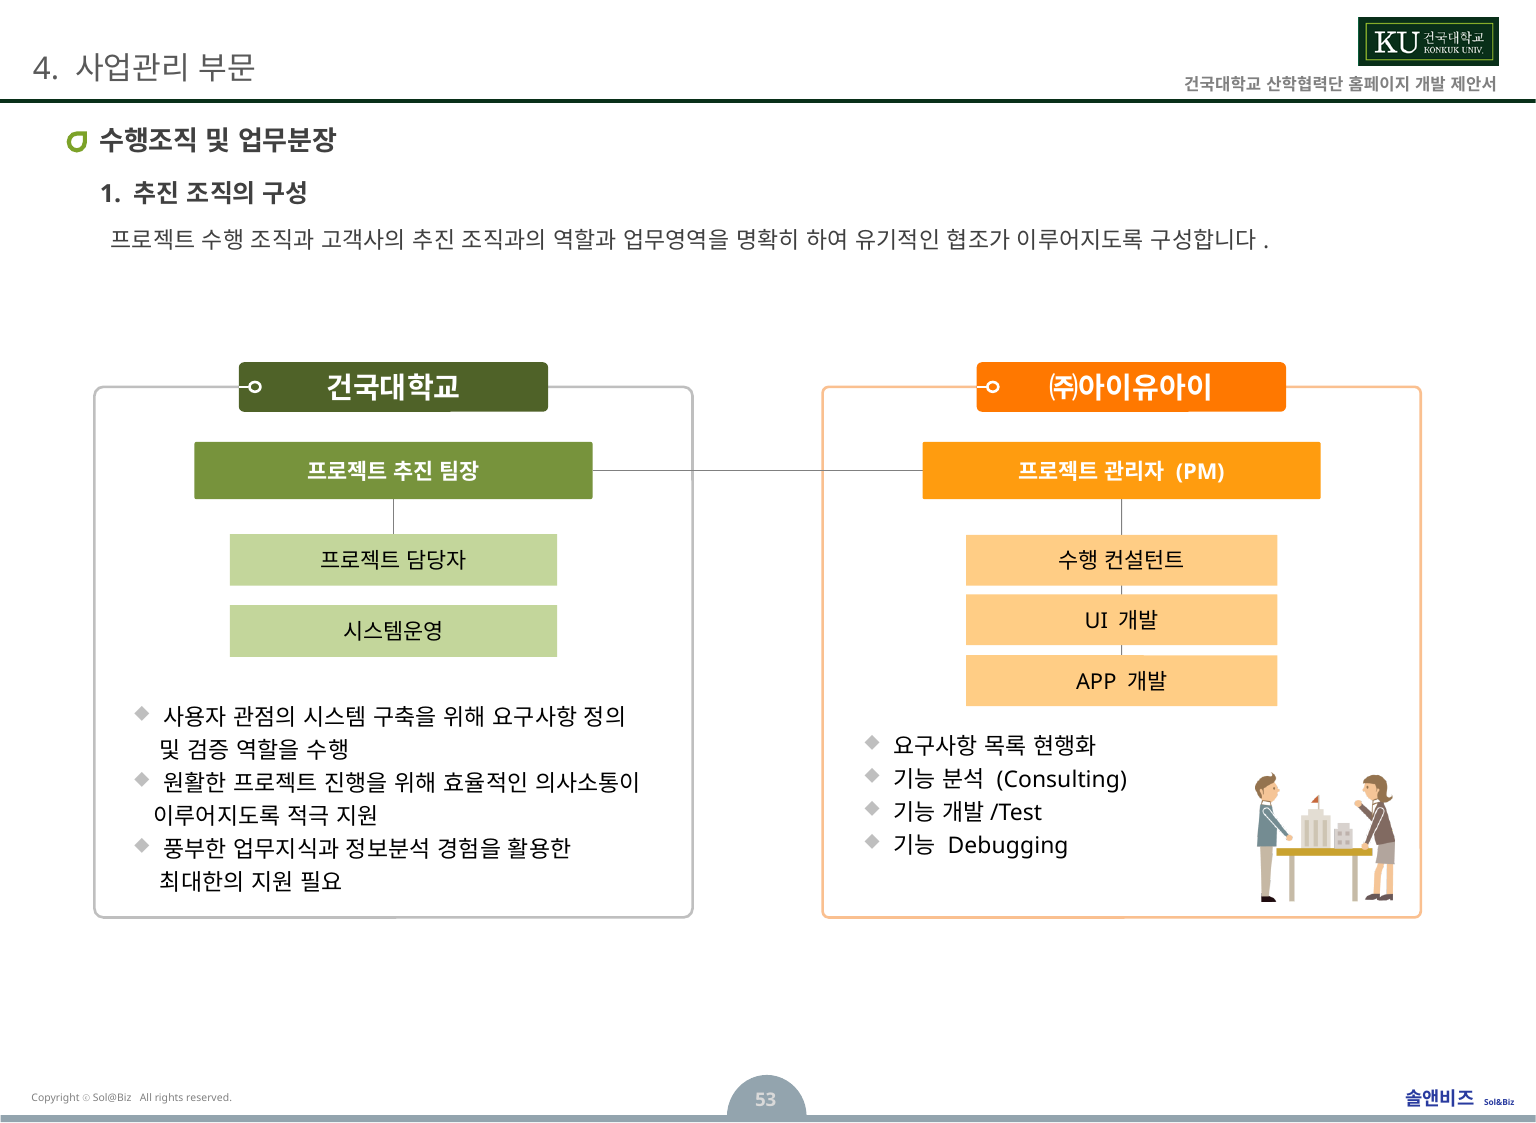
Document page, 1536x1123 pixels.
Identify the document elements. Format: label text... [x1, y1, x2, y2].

picture [1358, 17, 1499, 66]
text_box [238, 361, 549, 412]
text_box 프로젝트 추진 팀장 [194, 441, 593, 500]
picture [1255, 772, 1395, 902]
text_box 프로젝트 담당자 [229, 534, 558, 586]
title 수행조직 및 업무분장 [99, 123, 1534, 166]
text_box 1. 추진 조직의 구성 [100, 177, 861, 208]
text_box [822, 361, 1422, 918]
text_box 프로젝트 수행 조직과 고객사의 추진 조직과의 역할과 업무영역을 명확히 하여 유기적인 협조가 이루어지도록 구성합니다. [95, 218, 1485, 334]
text_box 사용자 관점의 시스템 구축을 위해 요구사항 정의 및 검증 역할을 수행 원활한 프로젝트 진행을 위해 효율적인 의사소통이 이루어지도록 적극 지원 풍부한 업무지식과 정보분석 경험을 활용한 최대한의 지원 필요 [118, 689, 677, 903]
text_box 시스템운영 [229, 605, 558, 657]
text_box [94, 386, 693, 918]
